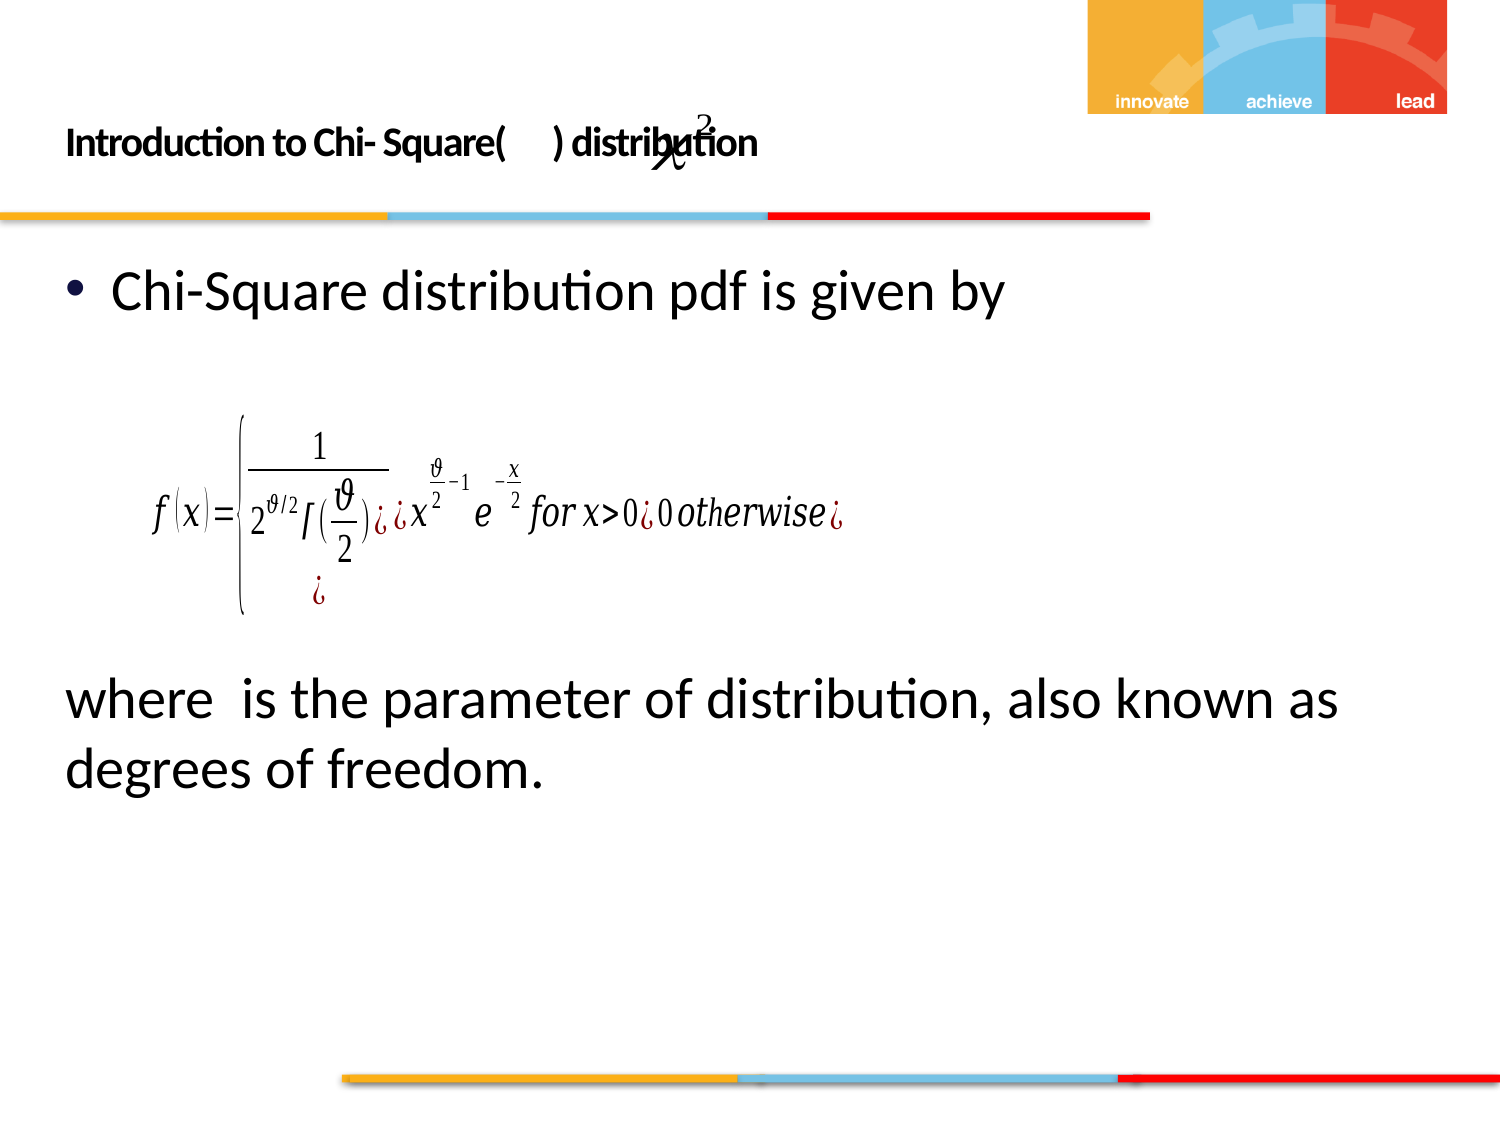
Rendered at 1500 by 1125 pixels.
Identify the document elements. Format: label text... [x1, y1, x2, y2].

list Introduction to Chi- Square( ) distribution [50, 75, 1175, 213]
picture [1087, 0, 1448, 114]
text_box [641, 100, 726, 183]
